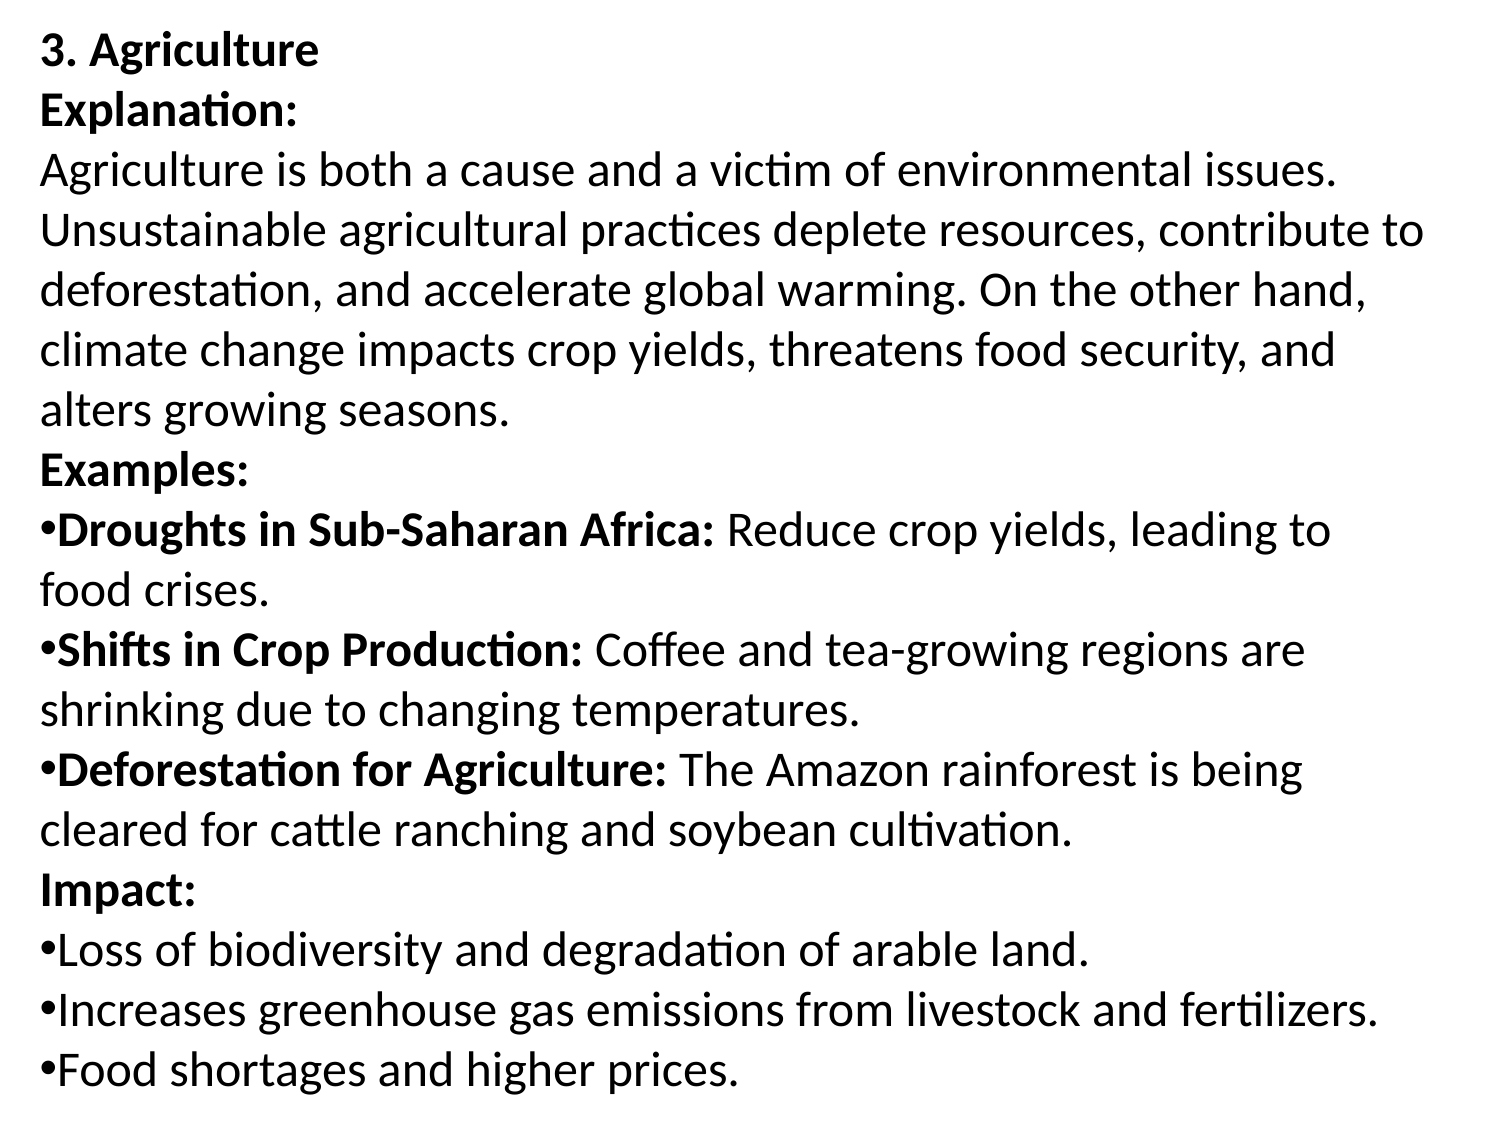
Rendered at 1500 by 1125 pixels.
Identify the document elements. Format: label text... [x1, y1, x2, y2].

text_box 3. Agriculture Explanation: Agriculture is both a cause and a victim of environmental issues. Unsustainable agricultural practices deplete resources, contribute to deforestation, and accelerate global warming. On the other hand, climate change impacts crop yields, threatens food security, and alters growing seasons. Examples: Droughts in Sub-Saharan Africa: Reduce crop yields, leading to food crises. Shifts in Crop Production: Coffee and tea-growing regions are shrinking due to changing temperatures. Deforestation for Agriculture: The Amazon rainforest is being cleared for cattle ranching and soybean cultivation. Impact: Loss of biodiversity and degradation of arable land. Increases greenhouse gas emissions from livestock and fertilizers. Food shortages and higher prices. [24, 9, 1450, 1105]
